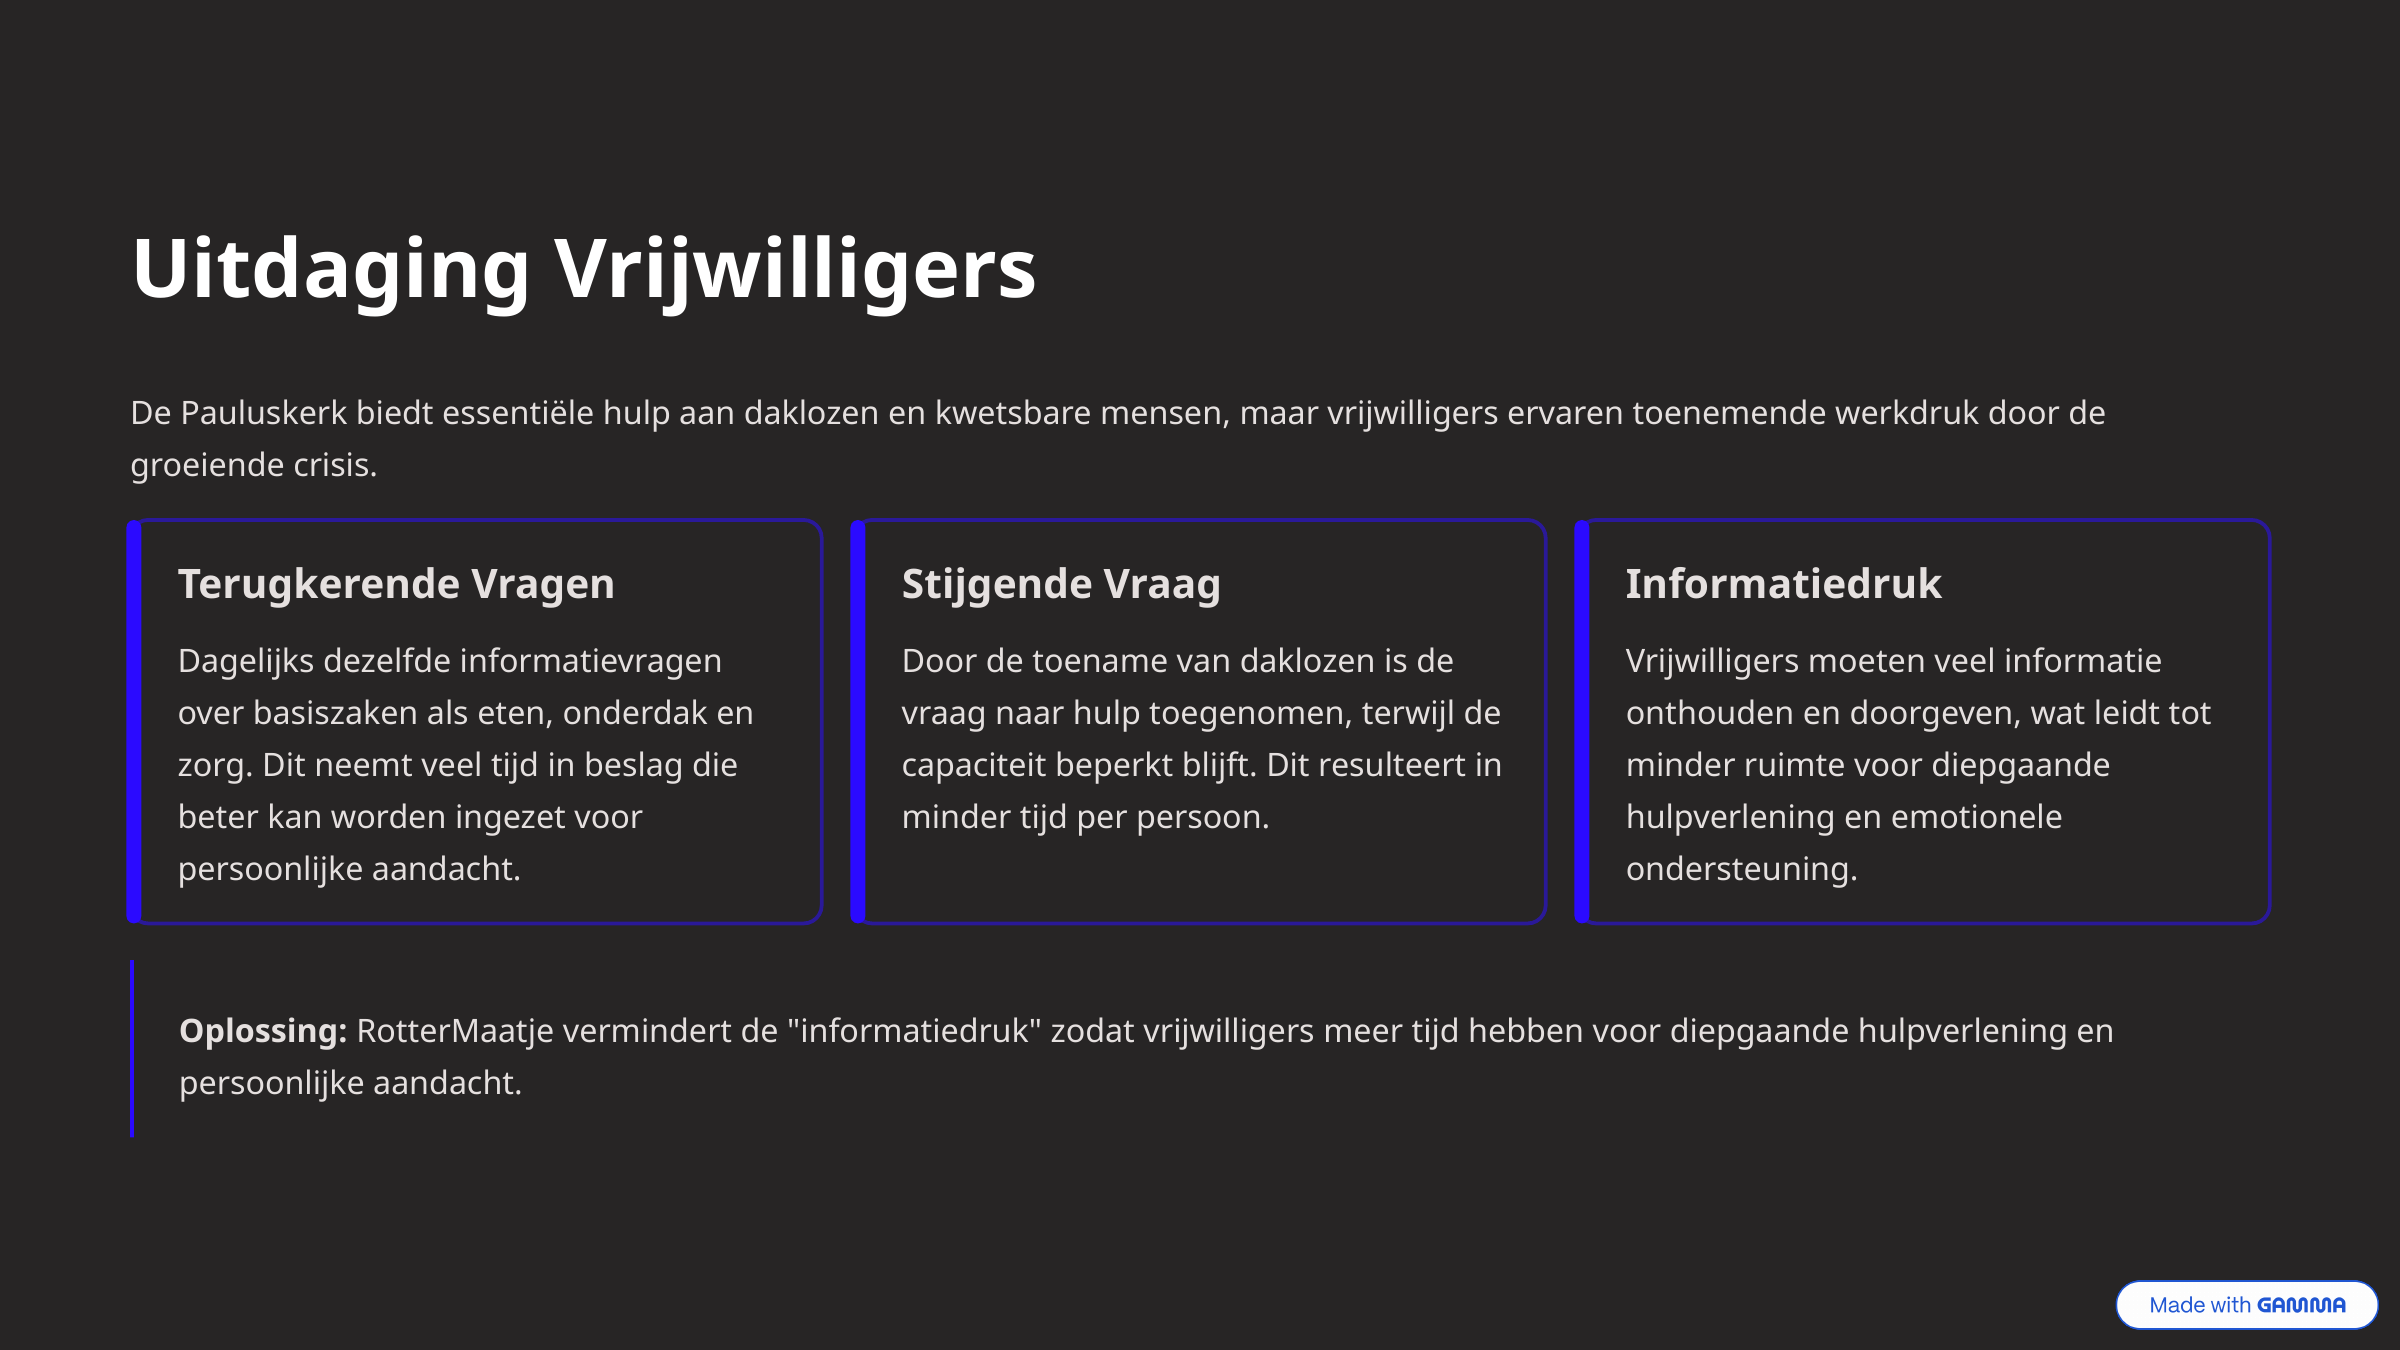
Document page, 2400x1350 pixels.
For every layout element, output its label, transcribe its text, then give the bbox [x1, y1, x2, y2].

text_box [1588, 519, 2270, 924]
text_box Stijgende Vraag [901, 556, 1309, 608]
text_box Vrijwilligers moeten veel informatie onthouden en doorgeven, wat leidt tot minder ruimte voor diepgaande hulpverlening en emotionele ondersteuning. [1625, 626, 2234, 888]
text_box [850, 519, 866, 924]
text_box [140, 519, 822, 924]
picture [2106, 1271, 2389, 1339]
text_box Uitdaging Vrijwilligers [130, 212, 1008, 314]
text_box Terugkerende Vragen [177, 556, 611, 608]
text_box Oplossing: RotterMaatje vermindert de "informatiedruk" zodat vrijwilligers meer tijd hebben voor diepgaande hulpverlening en persoonlijke aandacht. [179, 996, 2270, 1101]
text_box Dagelijks dezelfde informatievragen over basiszaken als eten, onderdak en zorg. Dit neemt veel tijd in beslag die beter kan worden ingezet voor persoonlijke aandacht. [177, 626, 786, 888]
text_box De Pauluskerk biedt essentiële hulp aan daklozen en kwetsbare mensen, maar vrijwilligers ervaren toenemende werkdruk door de groeiende crisis. [130, 379, 2270, 484]
text_box Informatiedruk [1625, 556, 2033, 608]
text_box Door de toename van daklozen is de vraag naar hulp toegenomen, terwijl de capaciteit beperkt blijft. Dit resulteert in minder tijd per persoon. [901, 626, 1510, 835]
text_box [1574, 519, 1590, 924]
text_box [864, 519, 1546, 924]
text_box [130, 960, 134, 1138]
text_box [126, 519, 142, 924]
